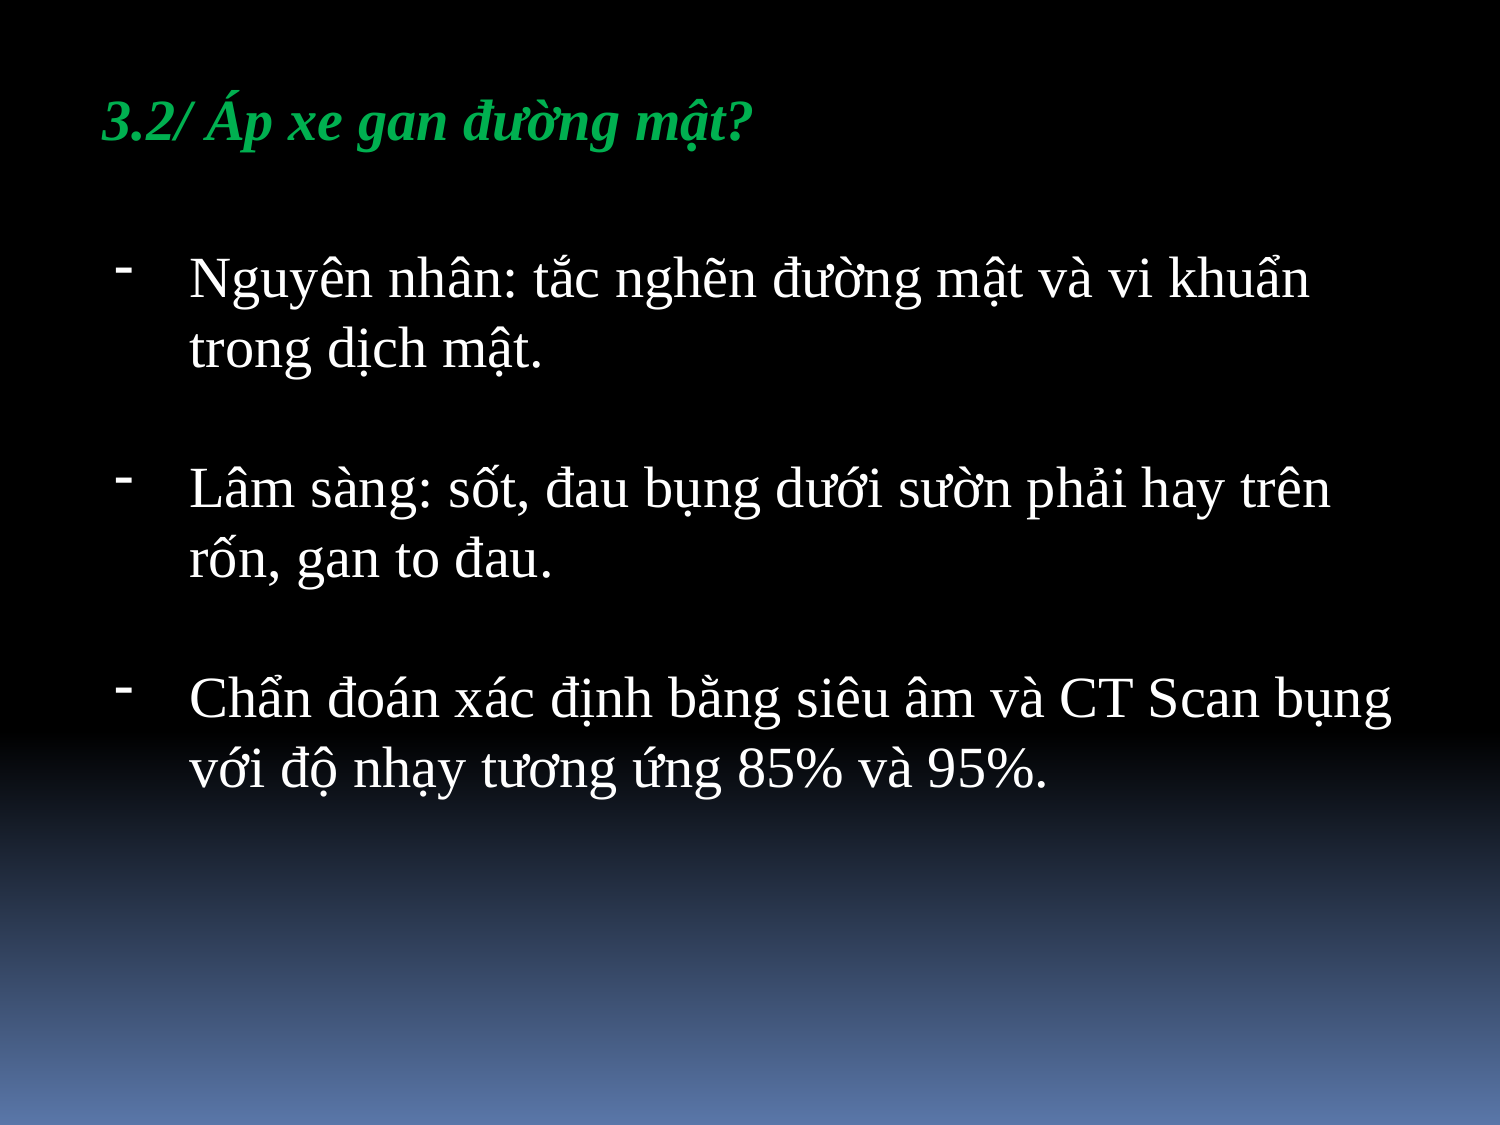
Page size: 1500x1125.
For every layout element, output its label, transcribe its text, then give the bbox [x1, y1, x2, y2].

text_box 3.2/ Áp xe gan đường mật? [87, 74, 1300, 230]
text_box Nguyên nhân: tắc nghẽn đường mật và vi khuẩn trong dịch mật. Lâm sàng: sốt, đau bụng dưới sườn phải hay trên rốn, gan to đau. Chẩn đoán xác định bằng siêu âm và CT Scan bụng với độ nhạy tương ứng 85% và 95%. [99, 231, 1450, 877]
